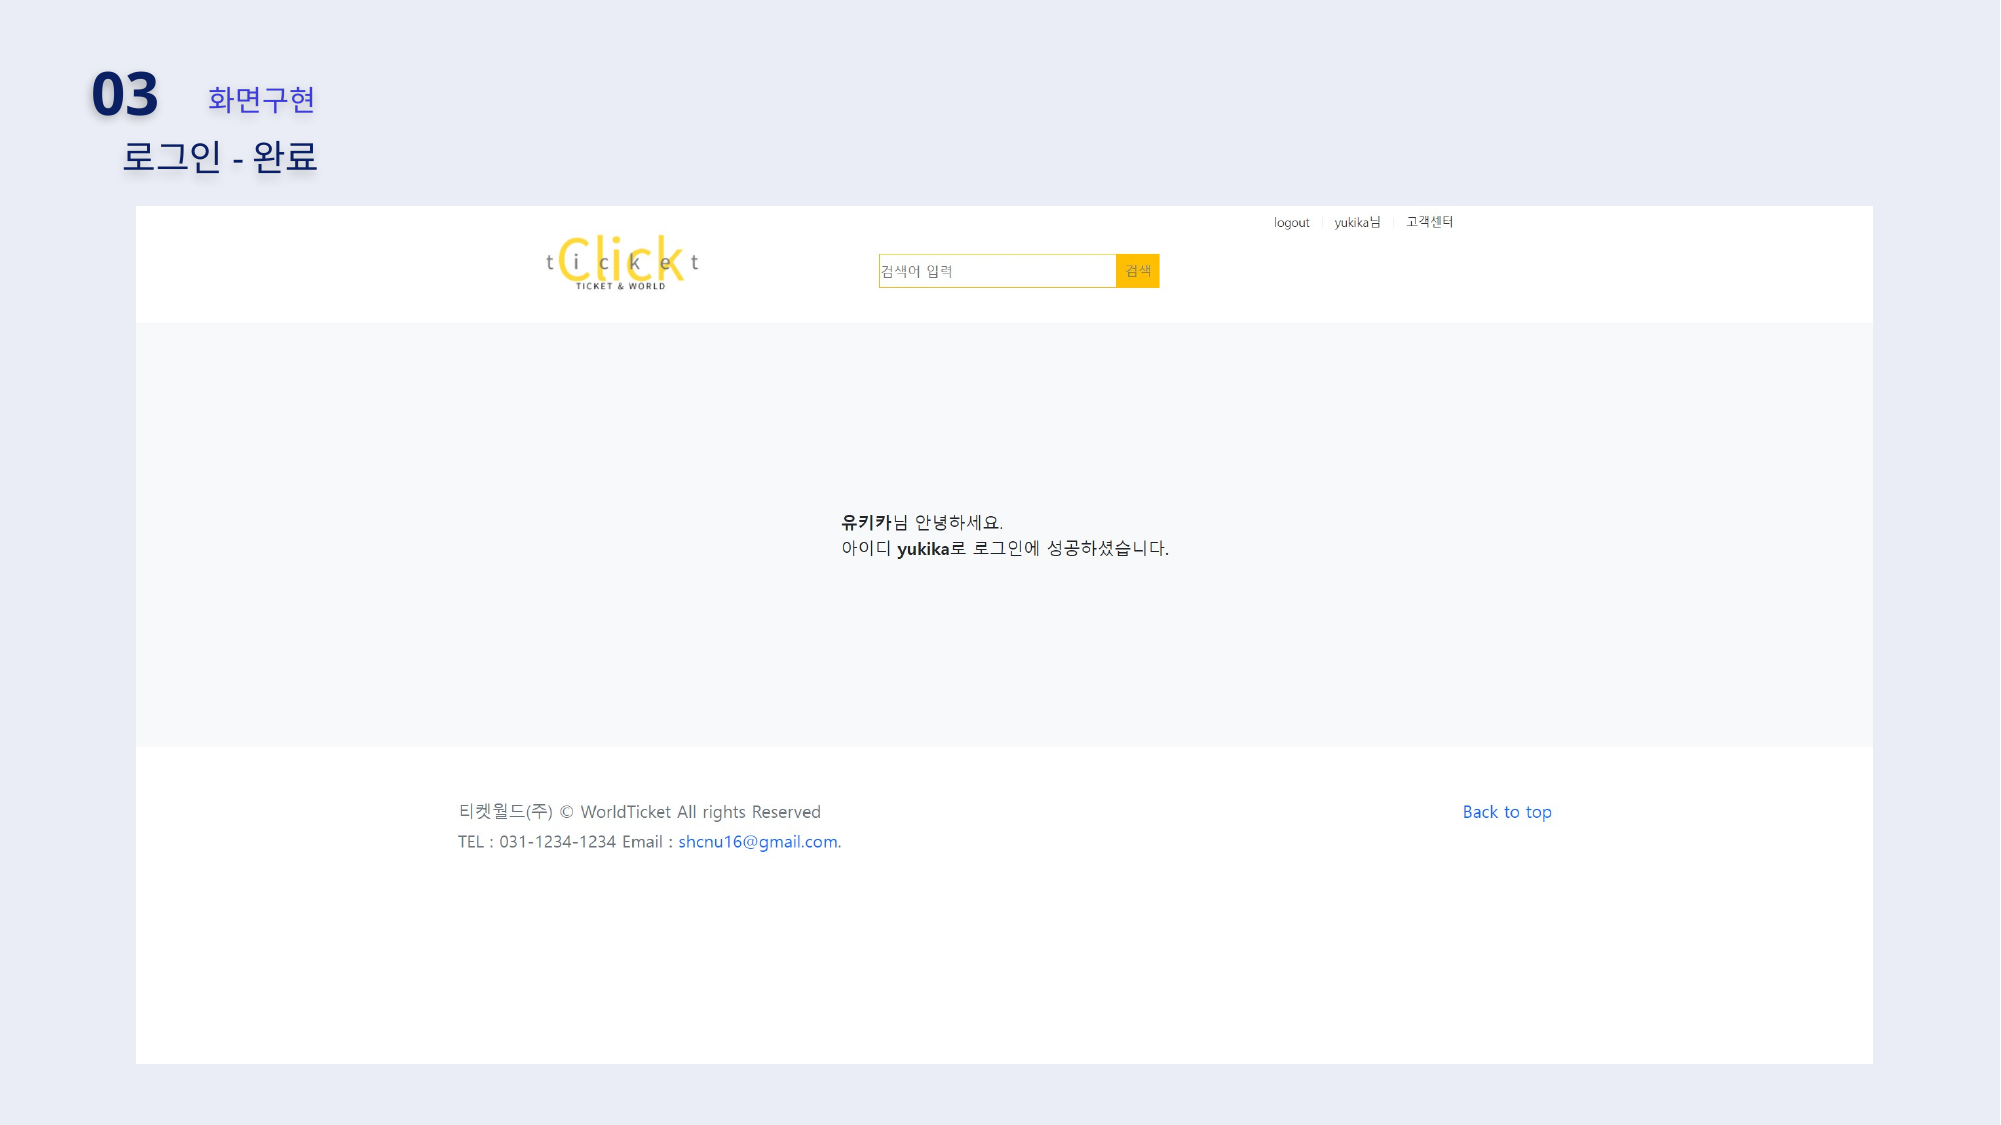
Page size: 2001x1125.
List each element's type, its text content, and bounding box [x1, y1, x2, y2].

text_box 로그인-완료 [102, 94, 571, 221]
text_box 03 [70, 34, 191, 148]
text_box 화면구현 [188, 36, 722, 163]
picture [136, 206, 1873, 1064]
